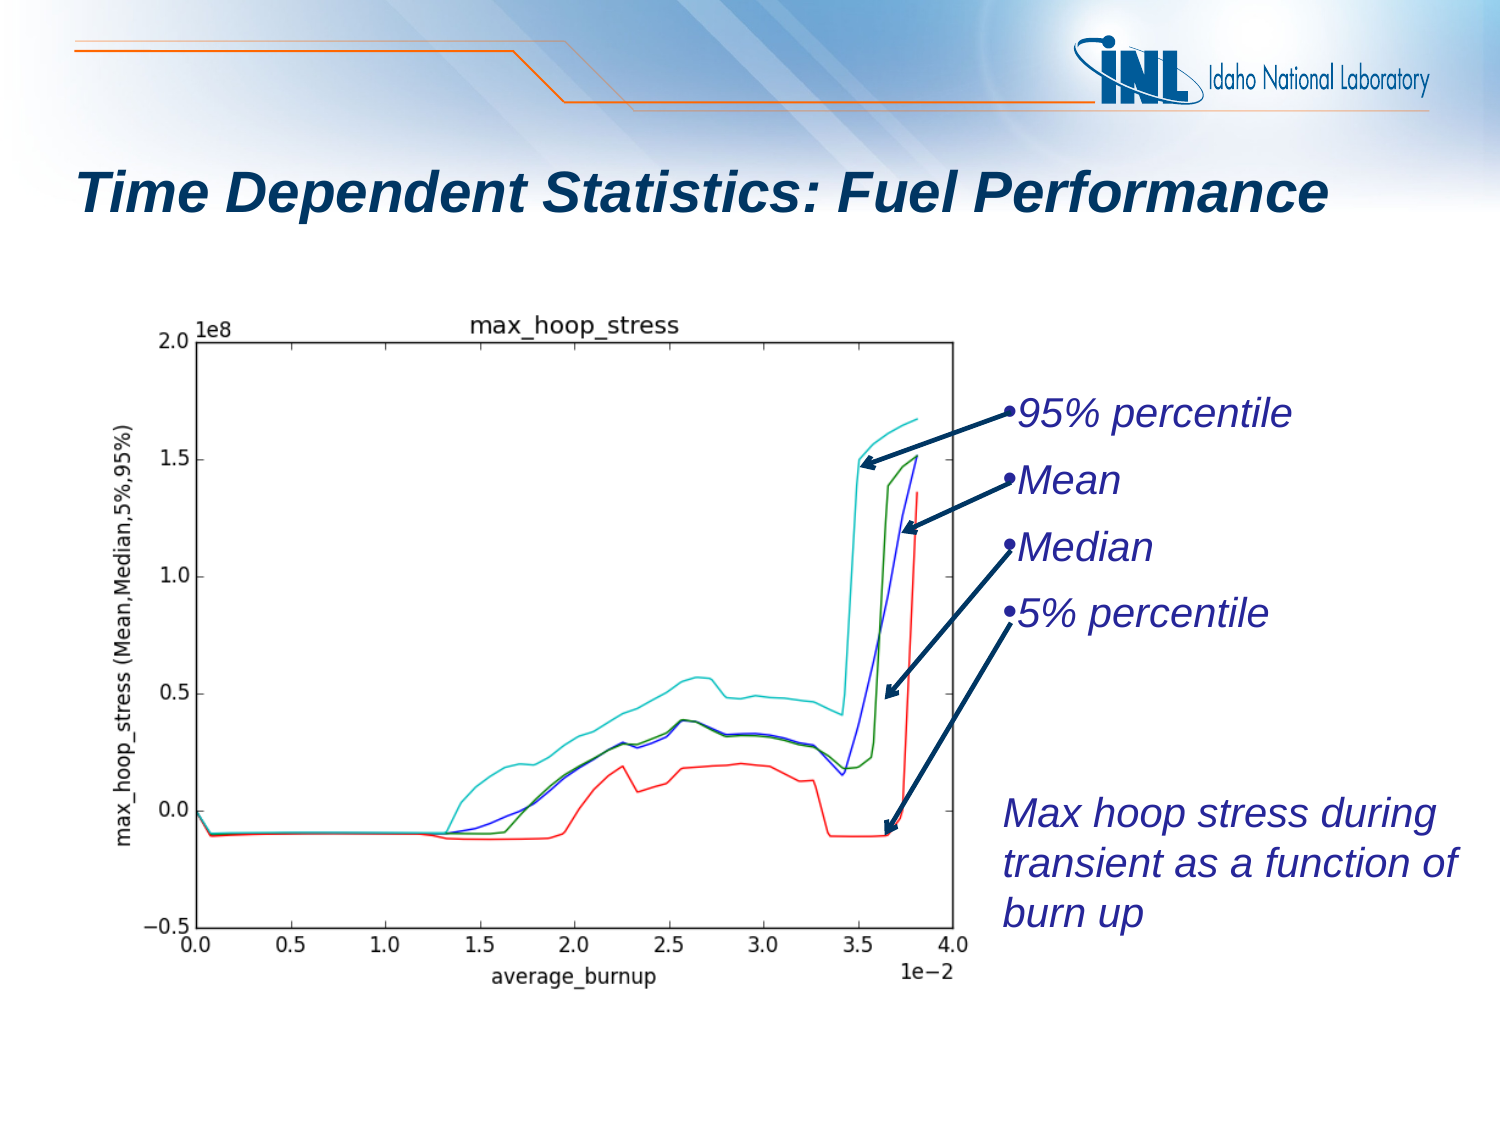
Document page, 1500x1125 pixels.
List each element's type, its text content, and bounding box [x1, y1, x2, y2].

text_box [884, 622, 1012, 836]
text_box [901, 482, 1012, 534]
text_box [859, 411, 1012, 468]
text_box 95% percentile Mean Median 5% percentile Max hoop stress during transient as a function of burn up [1056, 378, 1500, 944]
title Time Dependent Statistics: Fuel Performance [74, 164, 1426, 227]
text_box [884, 550, 1012, 622]
picture [0, 0, 1500, 1125]
